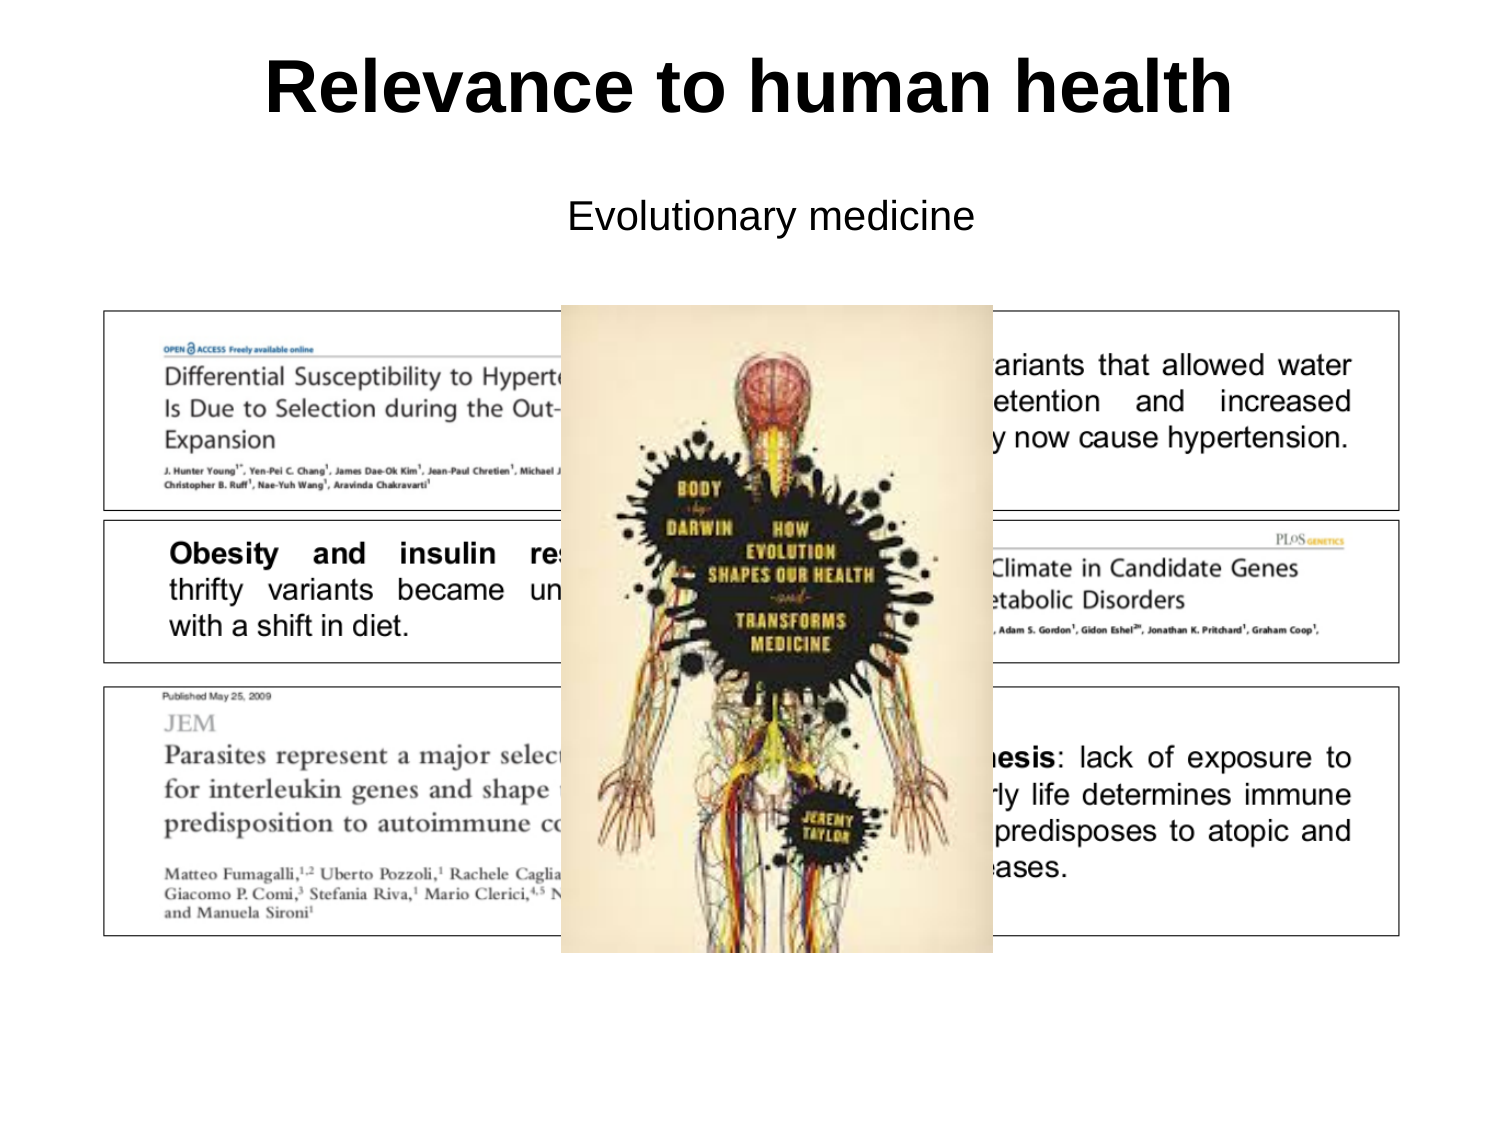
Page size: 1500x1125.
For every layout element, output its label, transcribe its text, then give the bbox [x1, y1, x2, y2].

title Relevance to human health [75, 0, 1425, 176]
text_box Evolutionary medicine [552, 181, 991, 247]
picture [99, 304, 1405, 953]
